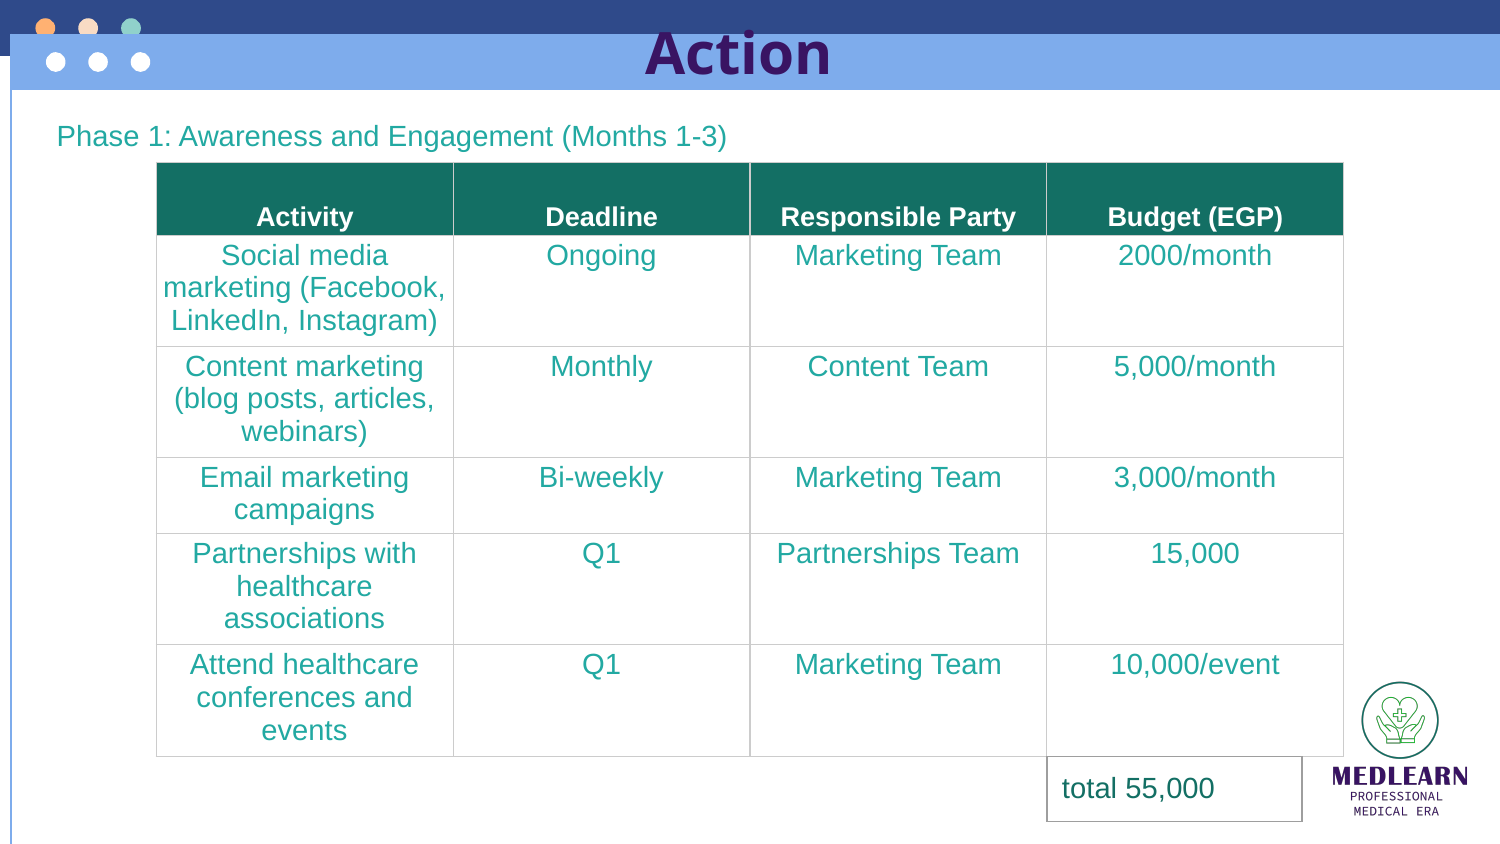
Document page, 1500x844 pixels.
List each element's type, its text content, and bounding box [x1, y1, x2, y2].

table_cell Social media marketing (Facebook, LinkedIn, Instagram) [157, 236, 453, 346]
table_cell 3,000/month [1047, 458, 1343, 533]
table_cell Content marketing (blog posts, articles, webinars) [157, 347, 453, 457]
table_cell Attend healthcare conferences and events [157, 645, 453, 756]
table_cell Email marketing campaigns [157, 458, 453, 533]
table_cell Marketing Team [751, 236, 1046, 346]
table_cell Monthly [454, 347, 749, 457]
table_header Deadline [454, 163, 749, 235]
table_cell 15,000 [1047, 534, 1343, 644]
table_cell 5,000/month [1047, 347, 1343, 457]
table_cell Content Team [751, 347, 1046, 457]
table_cell Bi-weekly [454, 458, 749, 533]
table_cell 10,000/event [1047, 645, 1343, 756]
table_header total 55,000 [1048, 757, 1275, 821]
table_header Budget (EGP) [1047, 163, 1343, 235]
table_cell Marketing Team [751, 645, 1046, 756]
table_cell Q1 [454, 645, 749, 756]
table_header Responsible Party [751, 163, 1046, 235]
text_box Action [630, 1, 1123, 102]
table_cell Marketing Team [751, 458, 1046, 533]
picture [1280, 655, 1500, 844]
table_cell 2000/month [1047, 236, 1343, 346]
table_header Activity [157, 163, 453, 235]
table_cell Partnerships Team [751, 534, 1046, 644]
text_box Phase 1: Awareness and Engagement (Months 1-3) [41, 102, 1151, 168]
table_cell Q1 [454, 534, 749, 644]
table_cell Ongoing [454, 236, 749, 346]
table_cell Partnerships with healthcare associations [157, 534, 453, 644]
